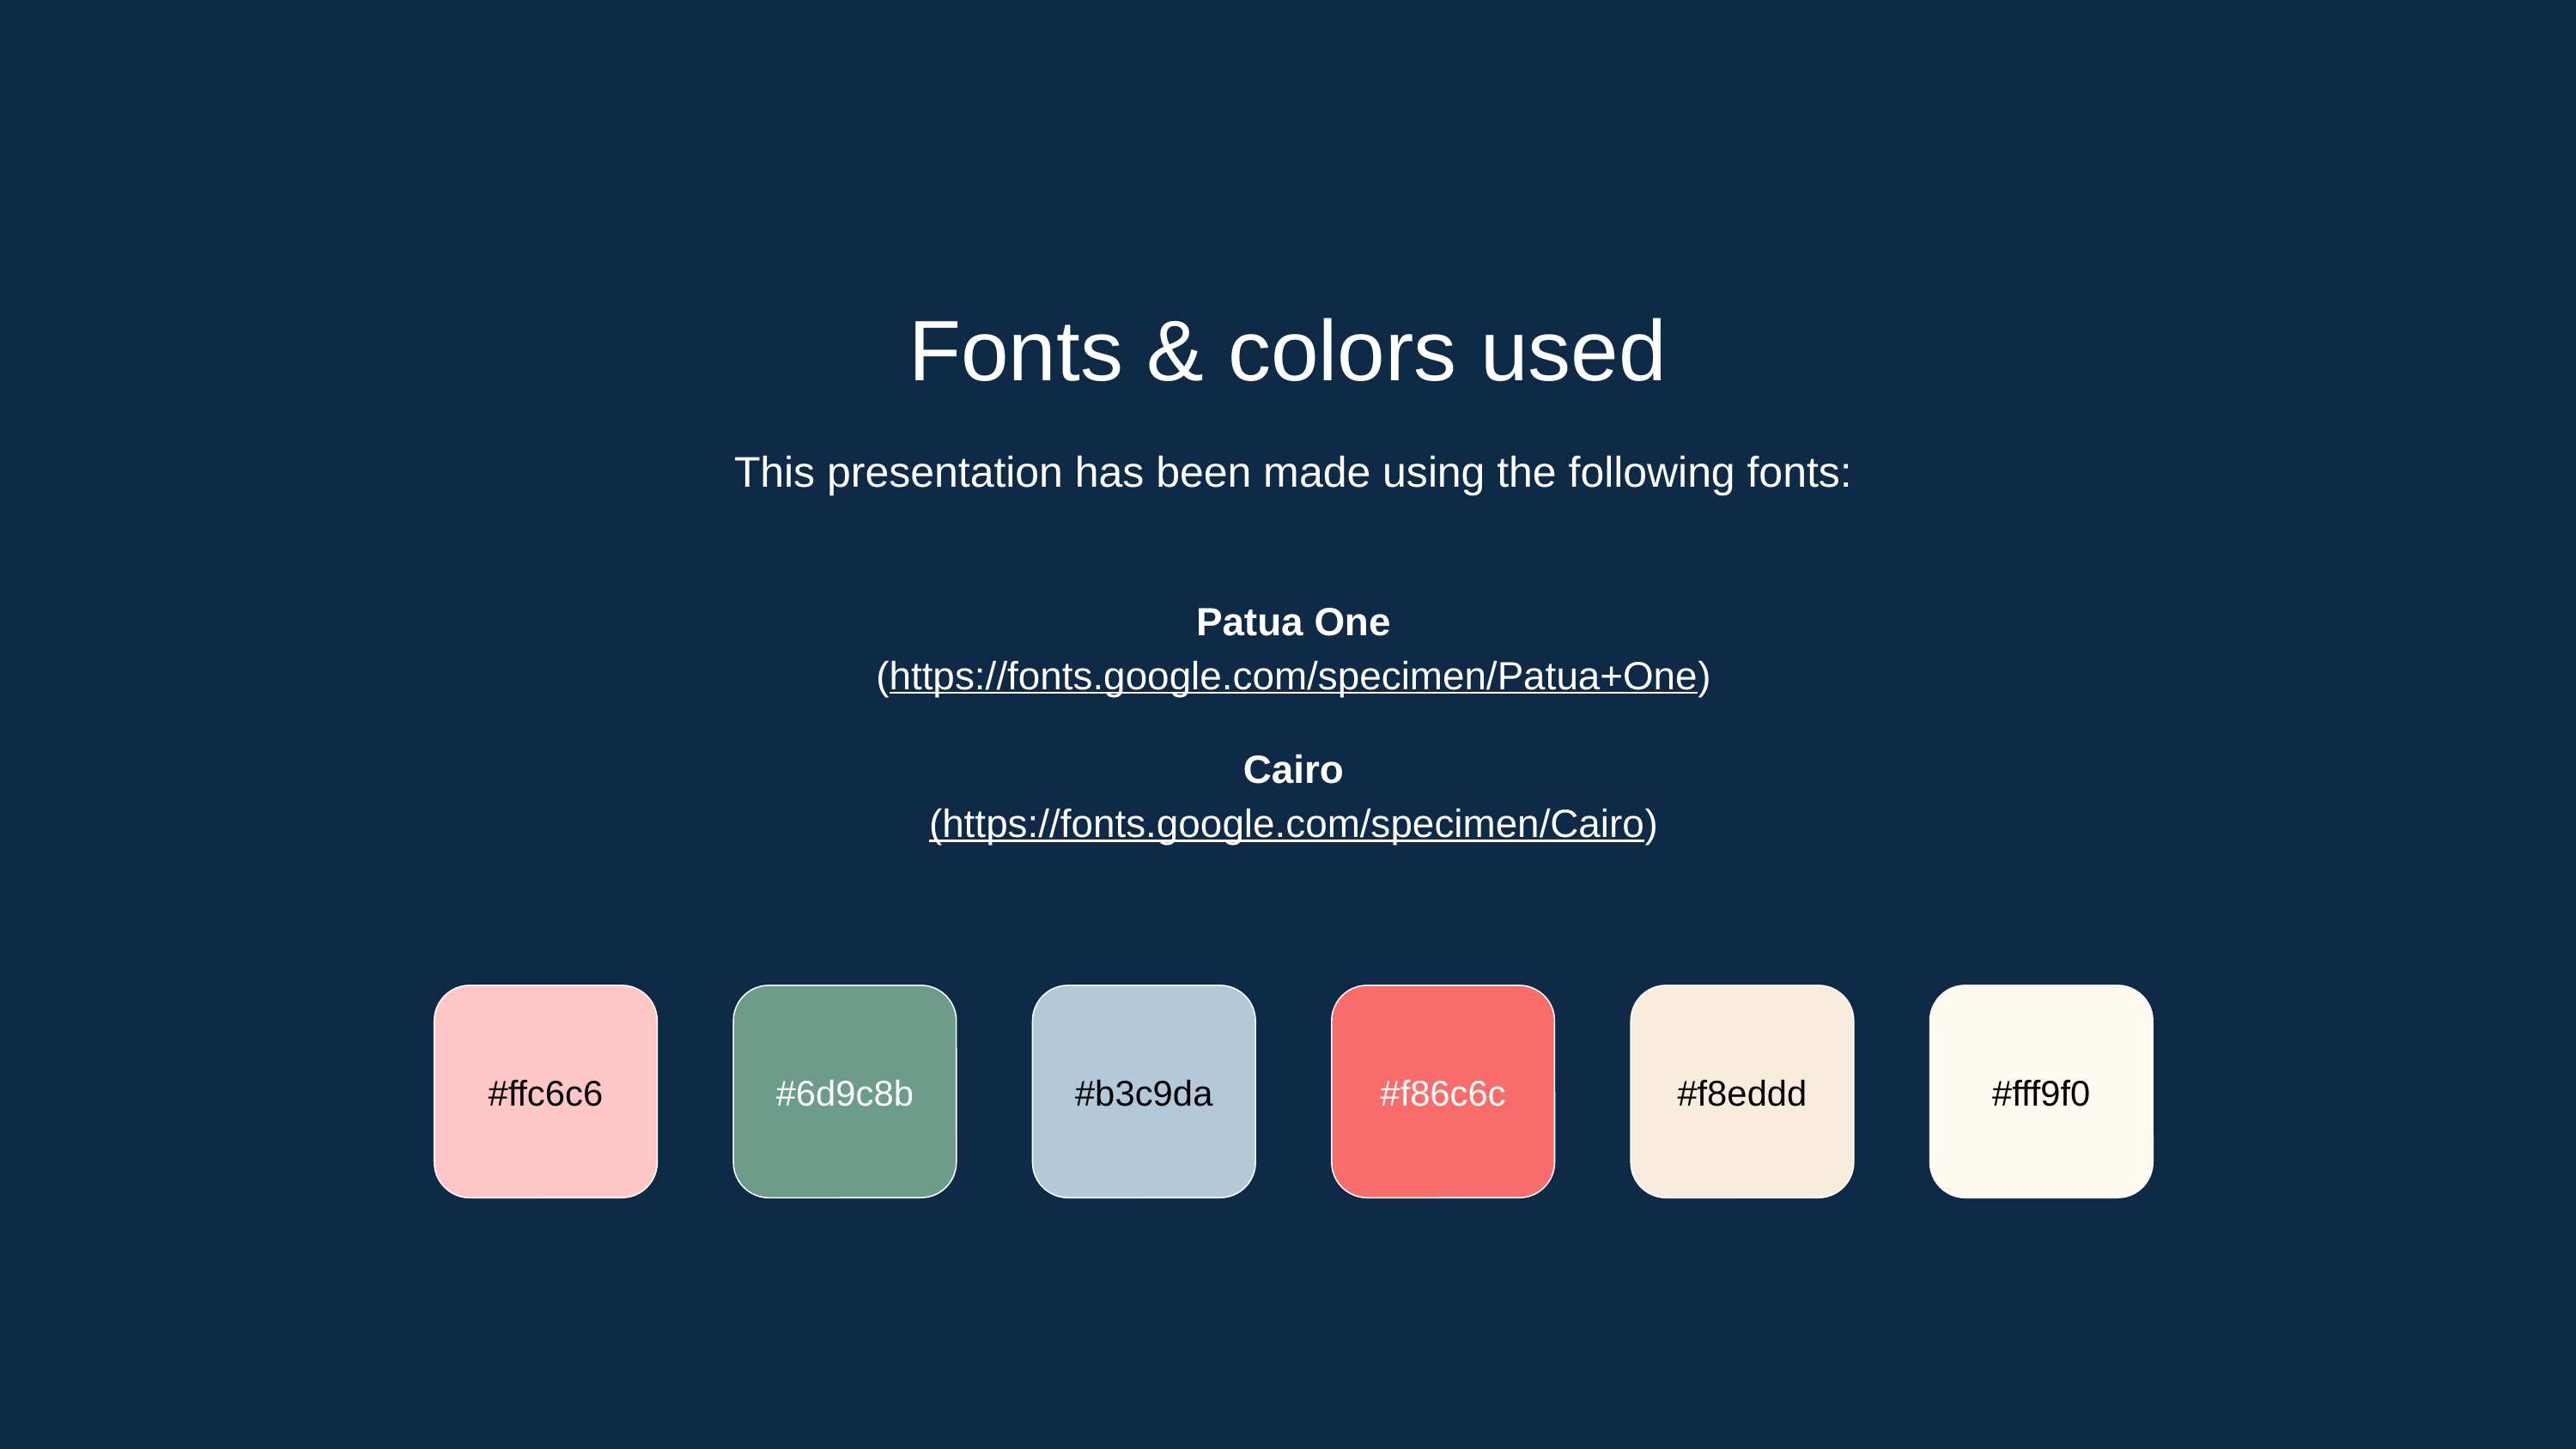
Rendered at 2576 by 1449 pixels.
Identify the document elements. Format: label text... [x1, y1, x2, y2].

text_box #6d9c8b [733, 1029, 957, 1154]
text_box [1929, 1154, 2154, 1198]
text_box [1631, 985, 1854, 1029]
text_box [434, 985, 658, 1029]
text_box #f86c6c [1331, 1029, 1555, 1154]
list This presentation has been made using the following fonts: [301, 410, 2287, 535]
text_box #ffc6c6 [434, 1029, 658, 1154]
title Fonts & colors used [295, 269, 2281, 405]
text_box #b3c9da [1032, 1029, 1256, 1154]
text_box #f8eddd [1631, 1029, 1854, 1154]
text_box #fff9f0 [1929, 1029, 2154, 1154]
text_box [1631, 1154, 1854, 1198]
text_box [1331, 1154, 1555, 1198]
text_box [733, 985, 957, 1029]
text_box [1032, 985, 1256, 1029]
text_box [1929, 985, 2154, 1029]
text_box [1331, 985, 1555, 1029]
text_box [434, 1154, 658, 1198]
text_box [1032, 1154, 1256, 1198]
text_box [733, 1154, 957, 1198]
list Patua One (https://fonts.google.com/specimen/Patua+One) Cairo (https://fonts.google.com/specimen/Cairo) [301, 540, 2287, 894]
